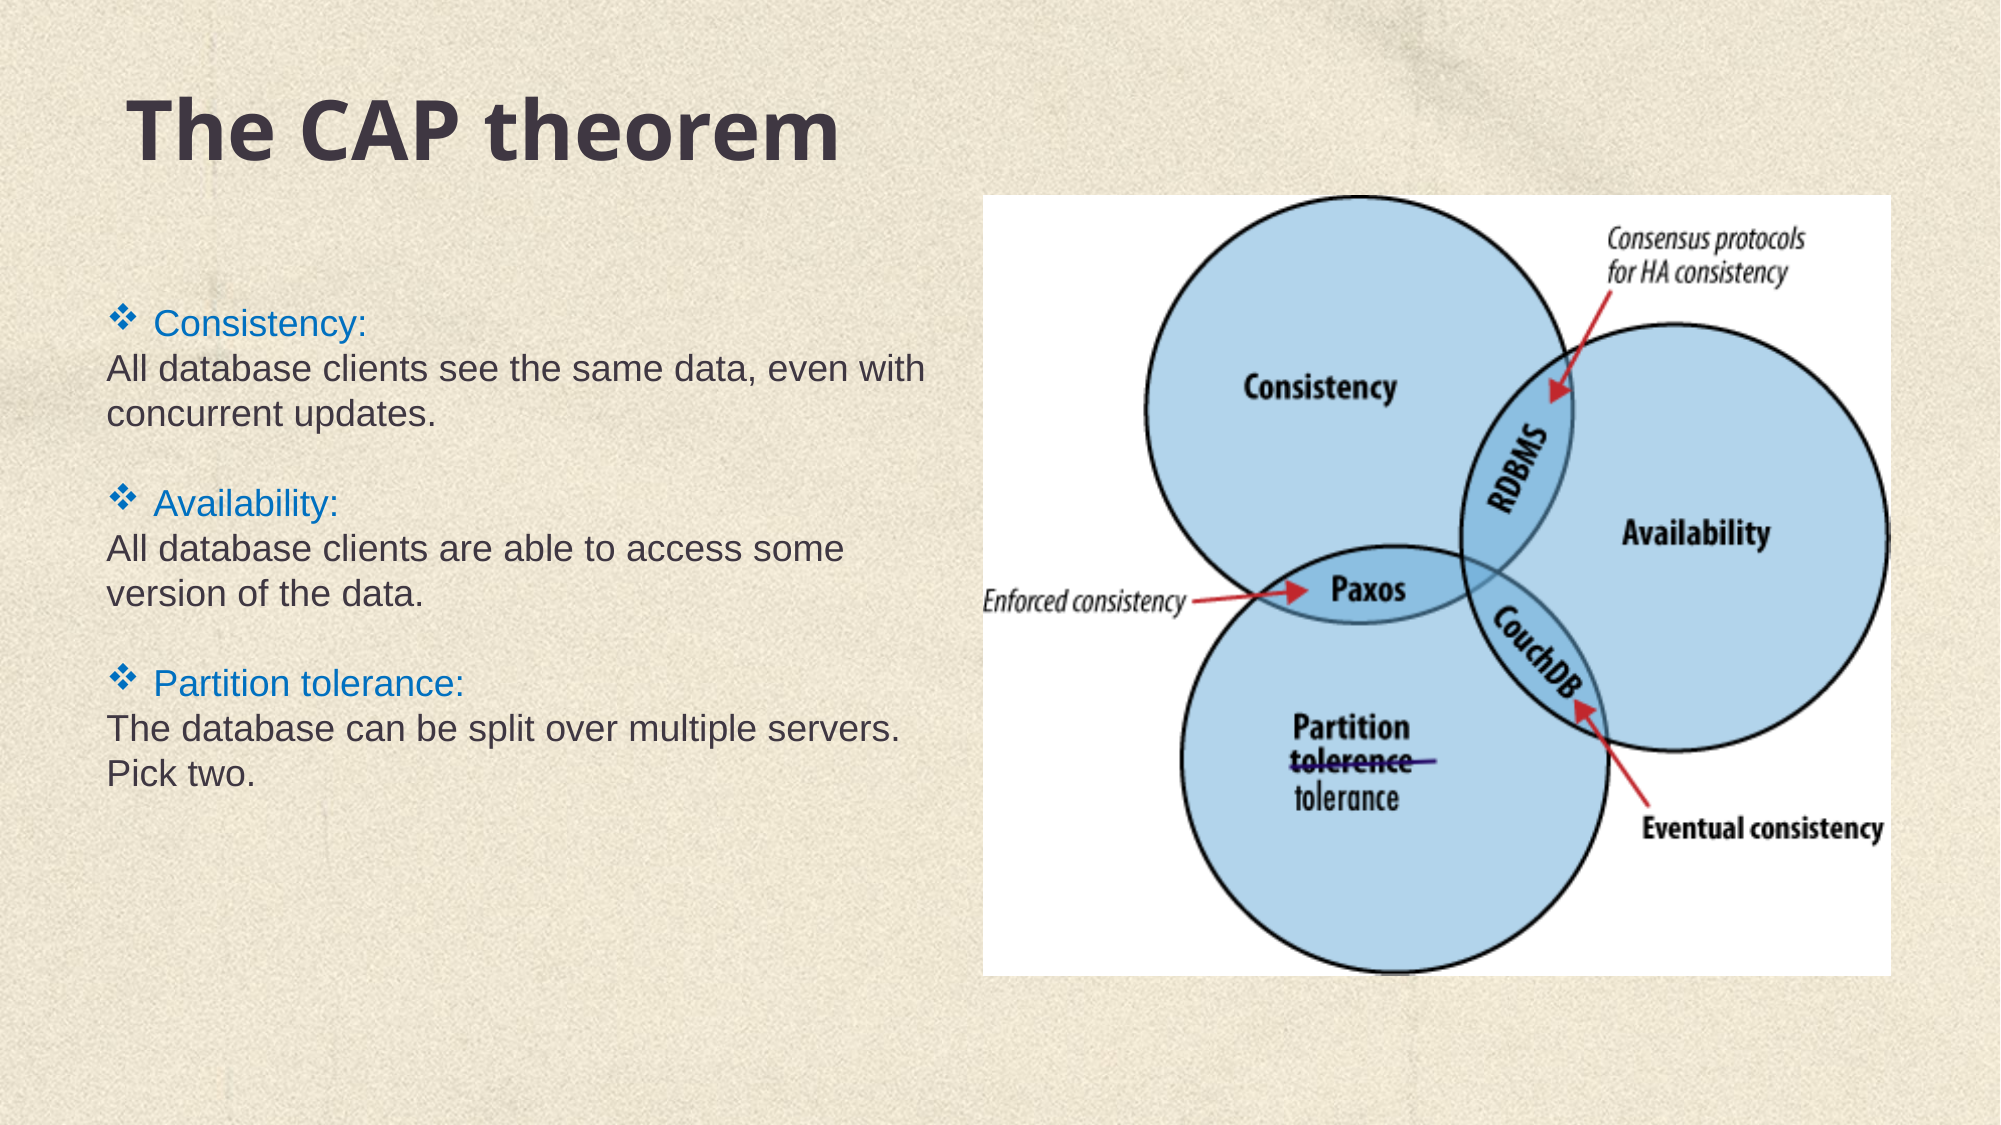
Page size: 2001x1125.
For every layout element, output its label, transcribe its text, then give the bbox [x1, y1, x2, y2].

text_box Consistency: All database clients see the same data, even with concurrent updates. Availability: All database clients are able to access some version of the data. Partition tolerance: The database can be split over multiple servers. Pick two. [91, 291, 978, 847]
title The CAP theorem [109, 45, 1193, 291]
picture [0, 0, 2001, 1125]
